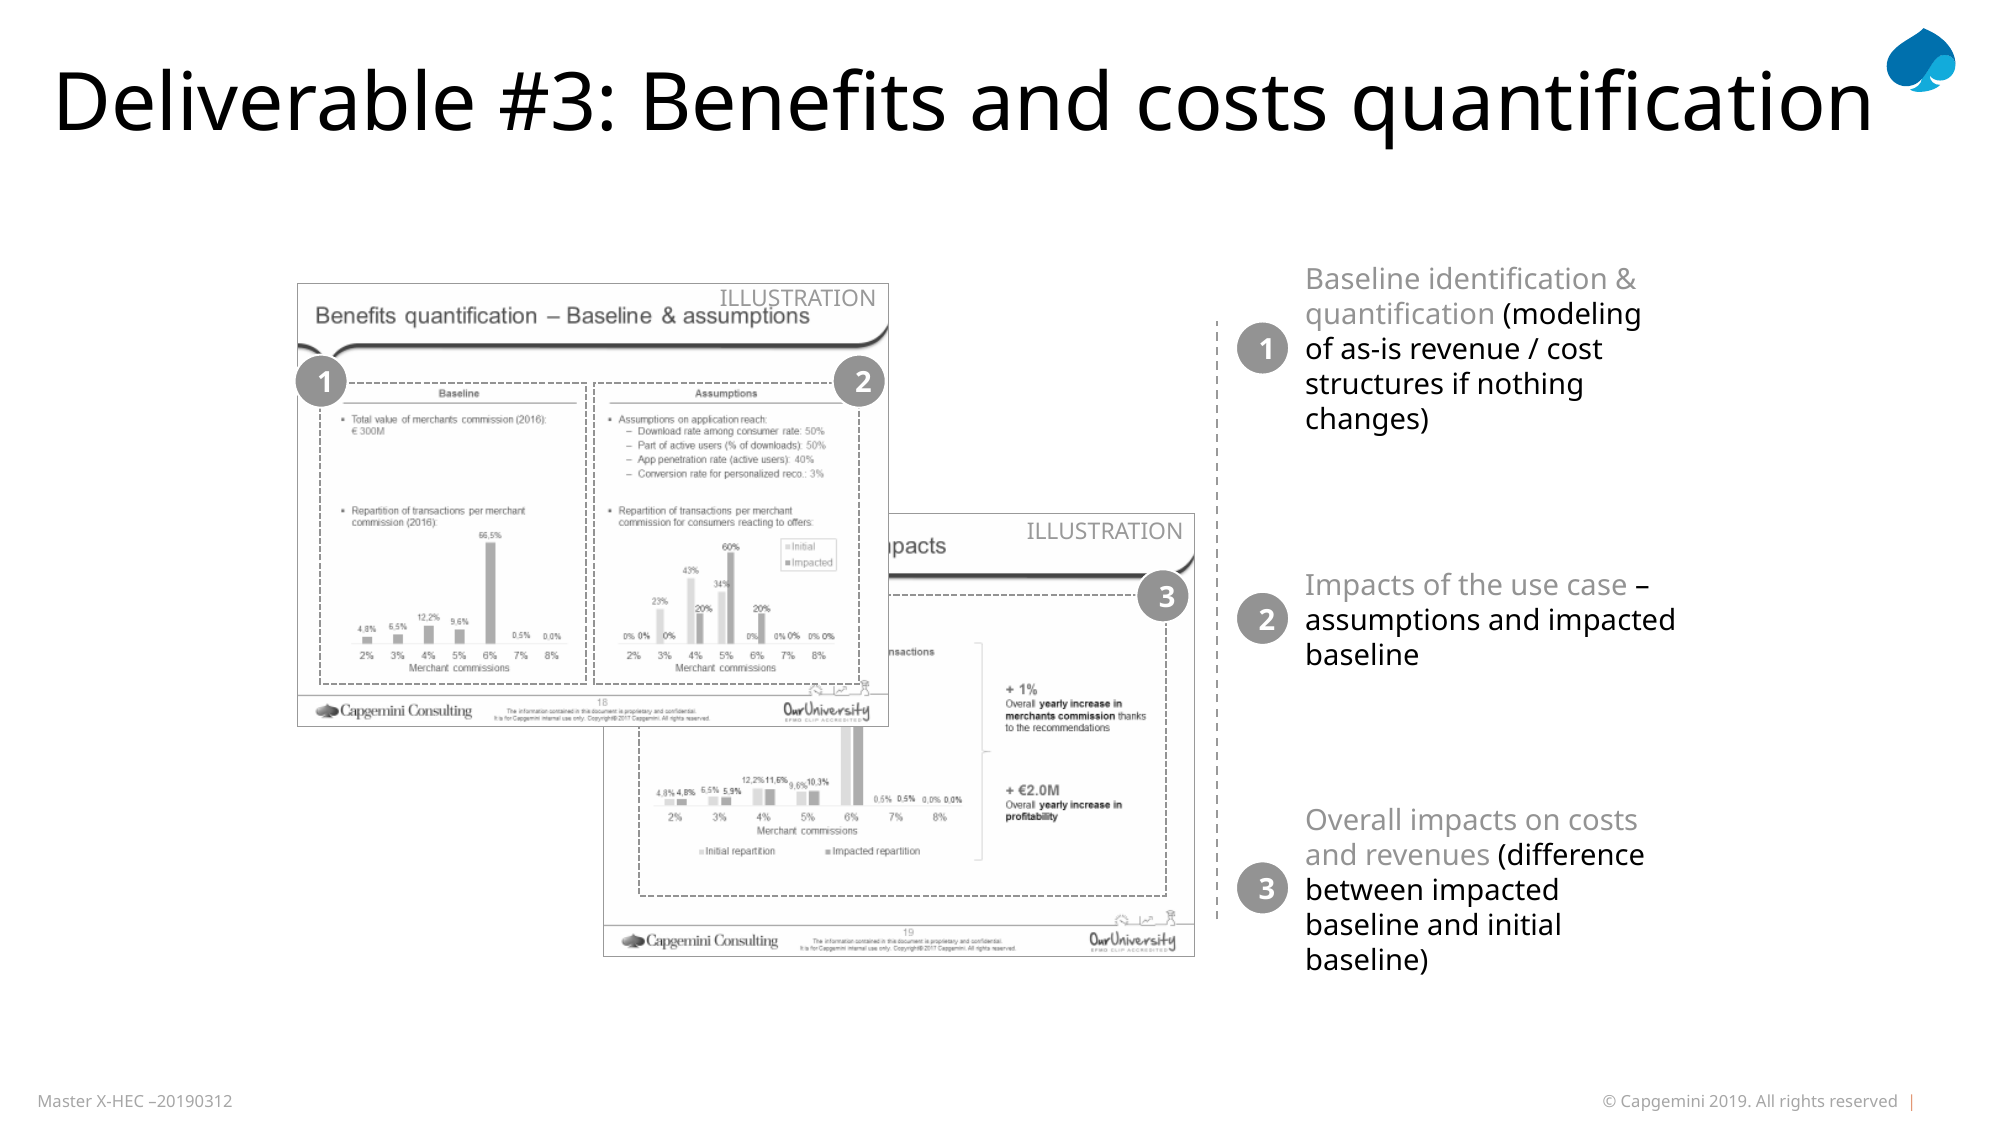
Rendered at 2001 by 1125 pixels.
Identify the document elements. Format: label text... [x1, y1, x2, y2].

picture [297, 283, 1195, 957]
text_box ILLUSTRATION [983, 503, 1217, 558]
text_box 2 [1234, 590, 1281, 646]
text_box 3 [1234, 860, 1281, 916]
text_box 1 [293, 367, 297, 395]
text_box 1 [1234, 320, 1281, 376]
text_box ILLUSTRATION [1218, 503, 1227, 558]
title Deliverable #3: Benefits and costs quantification [37, 19, 1963, 191]
text_box ILLUSTRATION [676, 269, 920, 324]
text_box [1281, 212, 1692, 1025]
